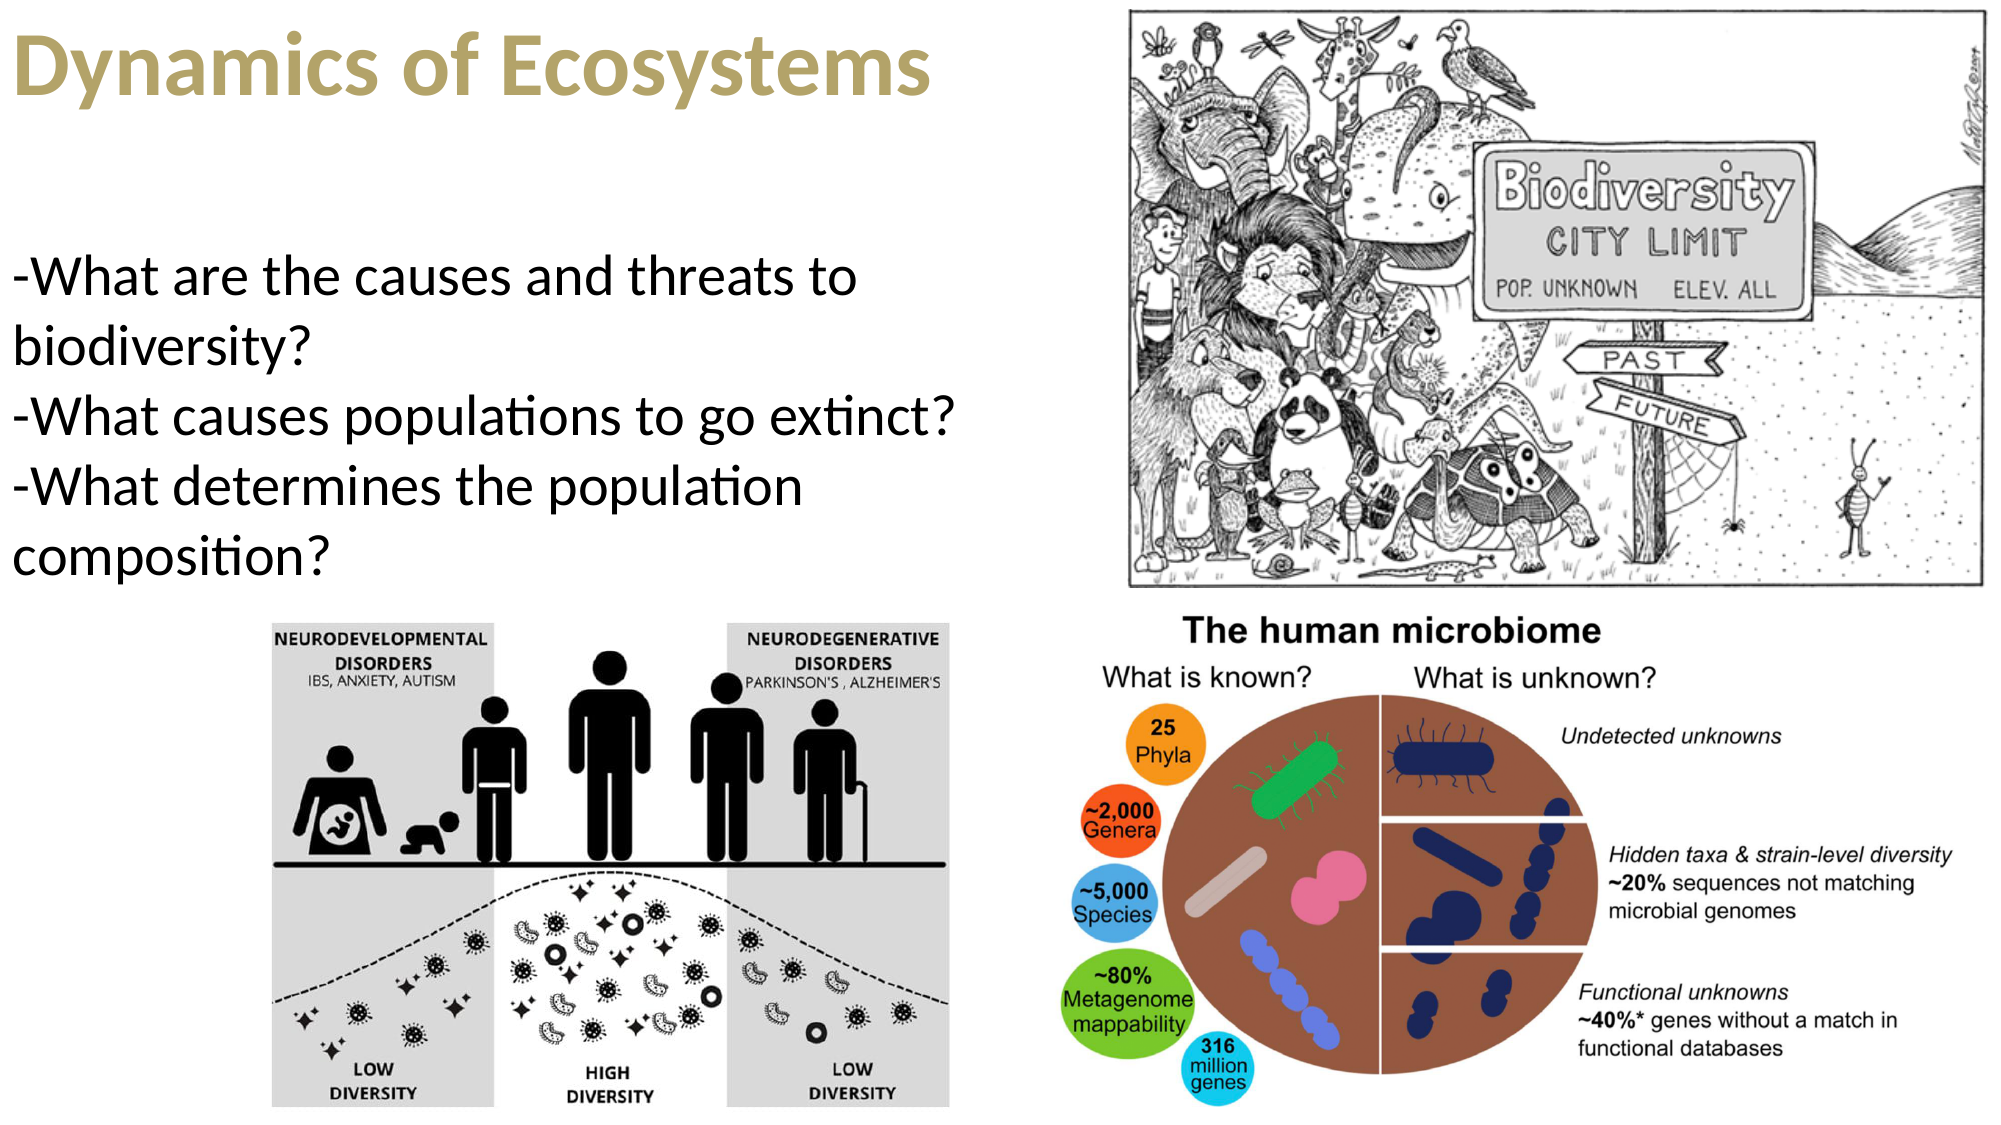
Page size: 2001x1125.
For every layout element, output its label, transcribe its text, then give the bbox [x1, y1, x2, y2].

title Dynamics of Ecosystems [12, 4, 1806, 119]
picture [262, 613, 959, 1119]
picture [1023, 593, 2000, 1125]
picture [1127, 9, 1988, 589]
list -What are the causes and threats to biodiversity? -What causes populations to go extinct? -What determines the population composition? [12, 237, 1028, 591]
